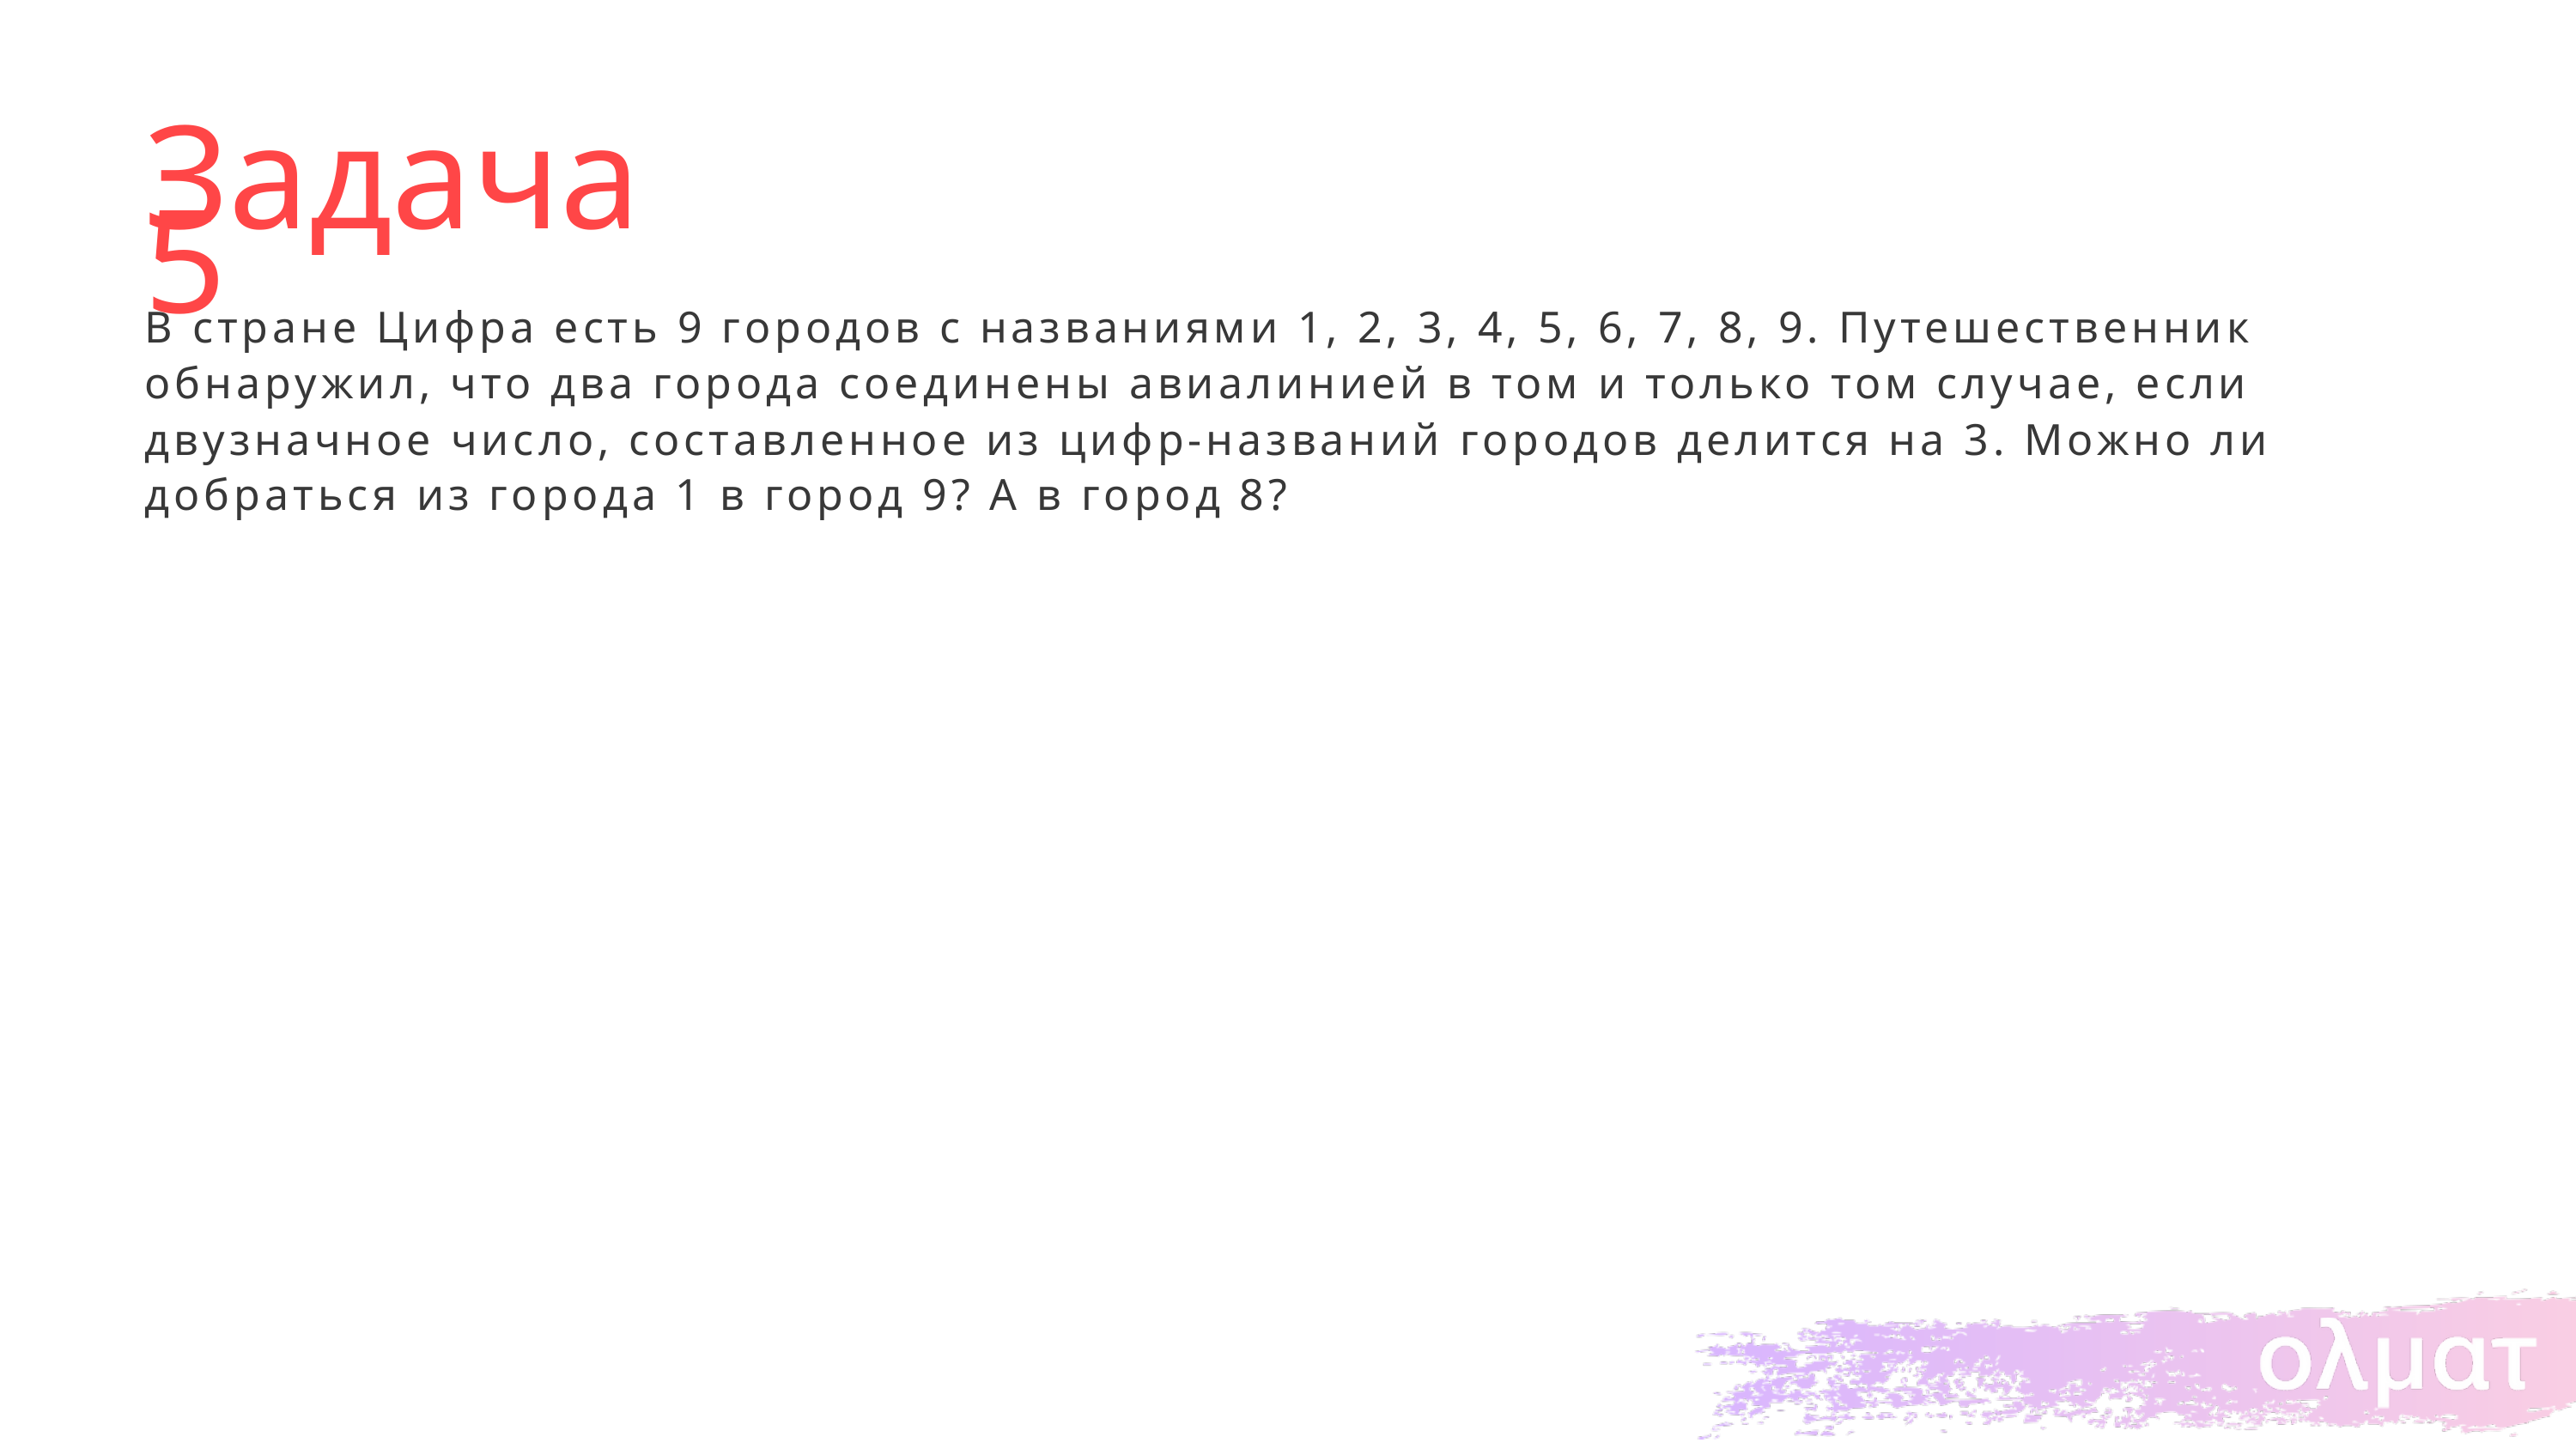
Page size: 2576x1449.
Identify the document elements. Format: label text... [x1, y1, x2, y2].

text_box В стране Цифра есть 9 городов с названиями 1, 2, 3, 4, 5, 6, 7, 8, 9. Путешественник обнаружил, что два города соединены авиалинией в том и только том случае, если двузначное число, составленное из цифр-названий городов делится на 3. Можно ли добраться из города 1 в город 9? А в город 8? [144, 295, 2338, 519]
text_box Задача 5 [144, 173, 754, 342]
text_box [1690, 1287, 2576, 1440]
